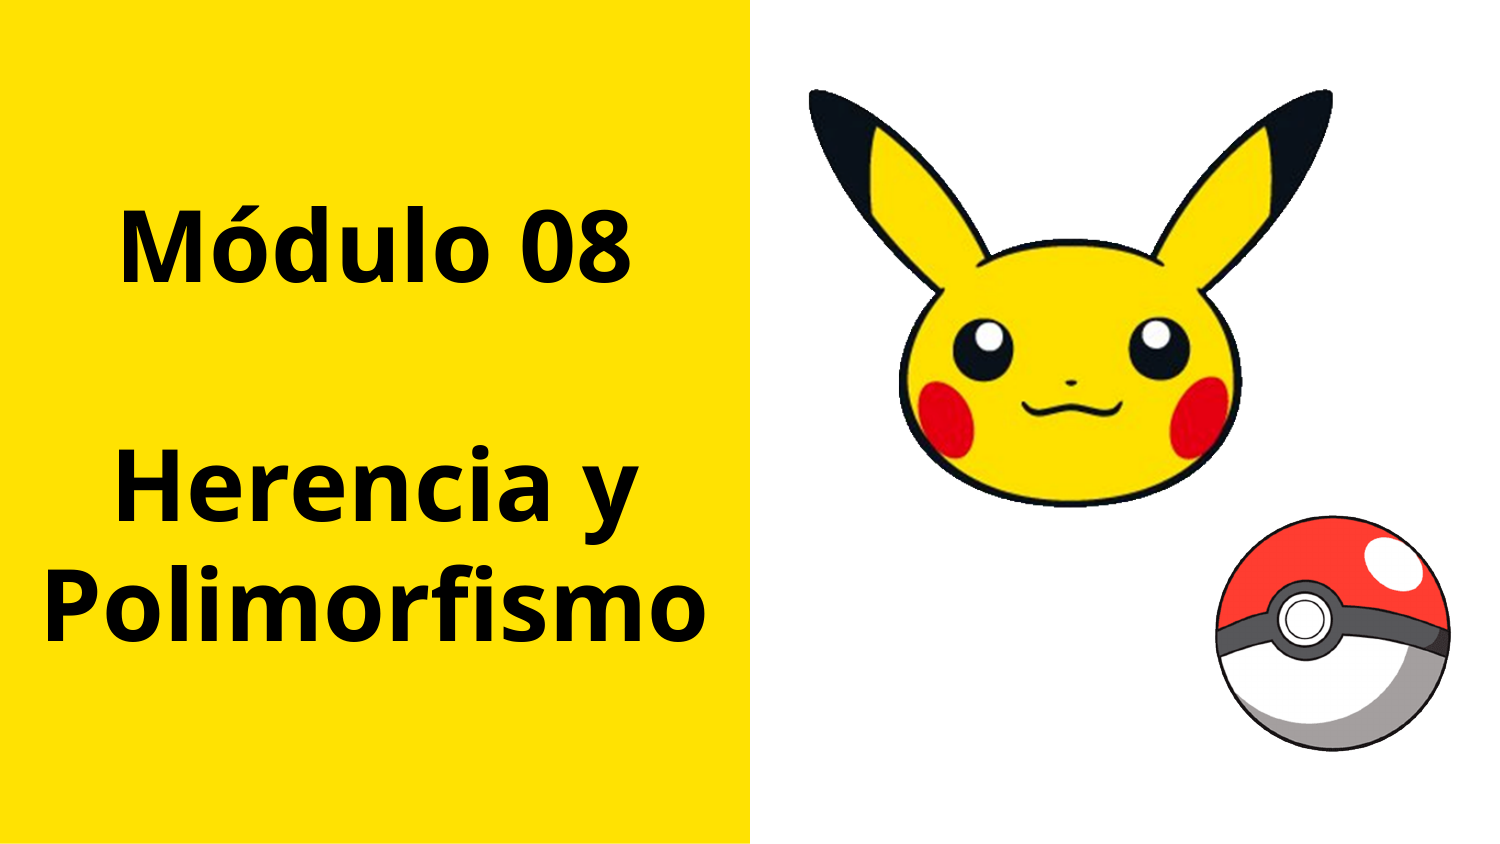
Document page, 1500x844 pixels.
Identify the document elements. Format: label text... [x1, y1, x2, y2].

picture [789, 44, 1460, 762]
subtitle Módulo 08 Herencia y Polimorfismo [0, 0, 750, 844]
